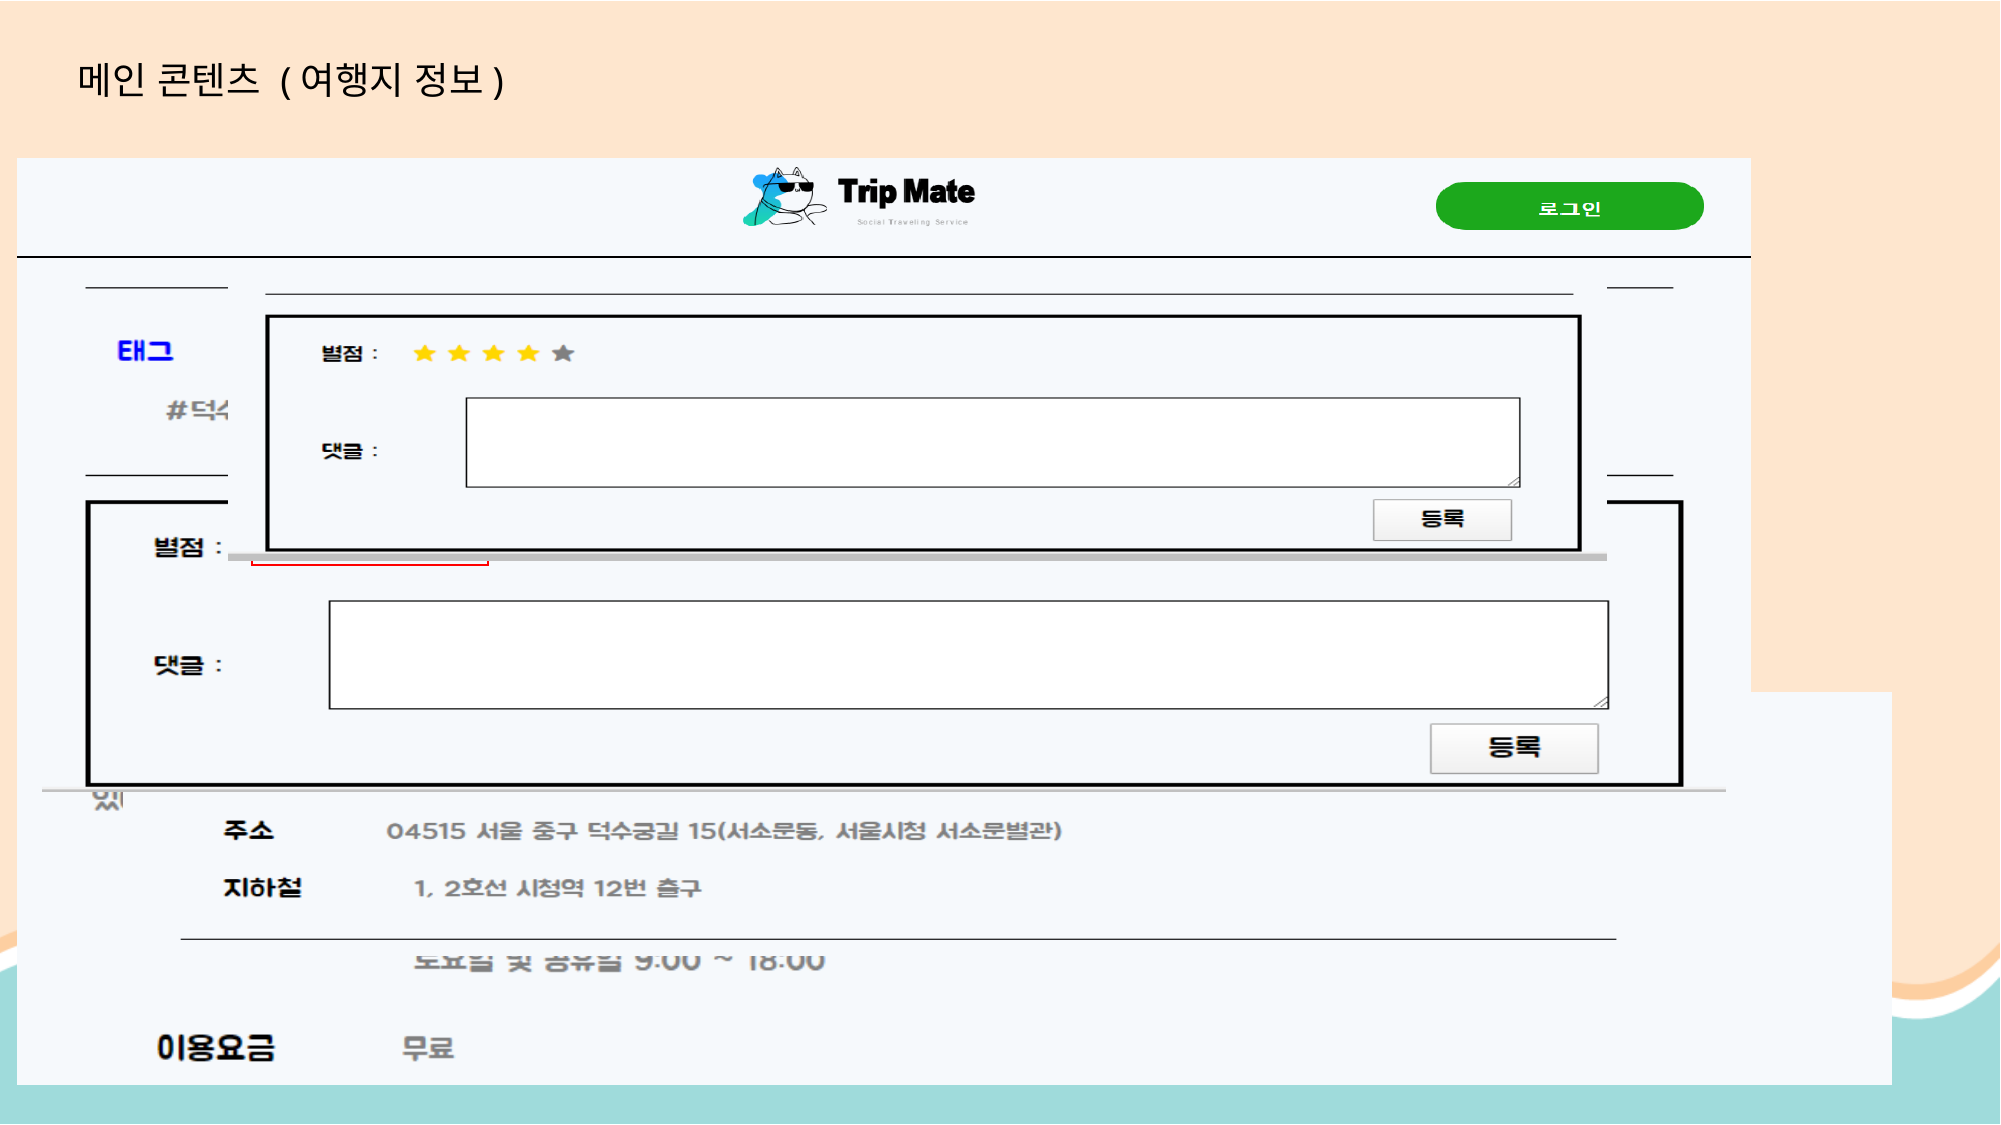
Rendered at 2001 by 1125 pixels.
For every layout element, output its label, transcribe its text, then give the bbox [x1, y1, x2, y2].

text_box 메인 콘텐츠 (여행지 정보) [63, 49, 519, 109]
picture [0, 1, 2000, 1124]
